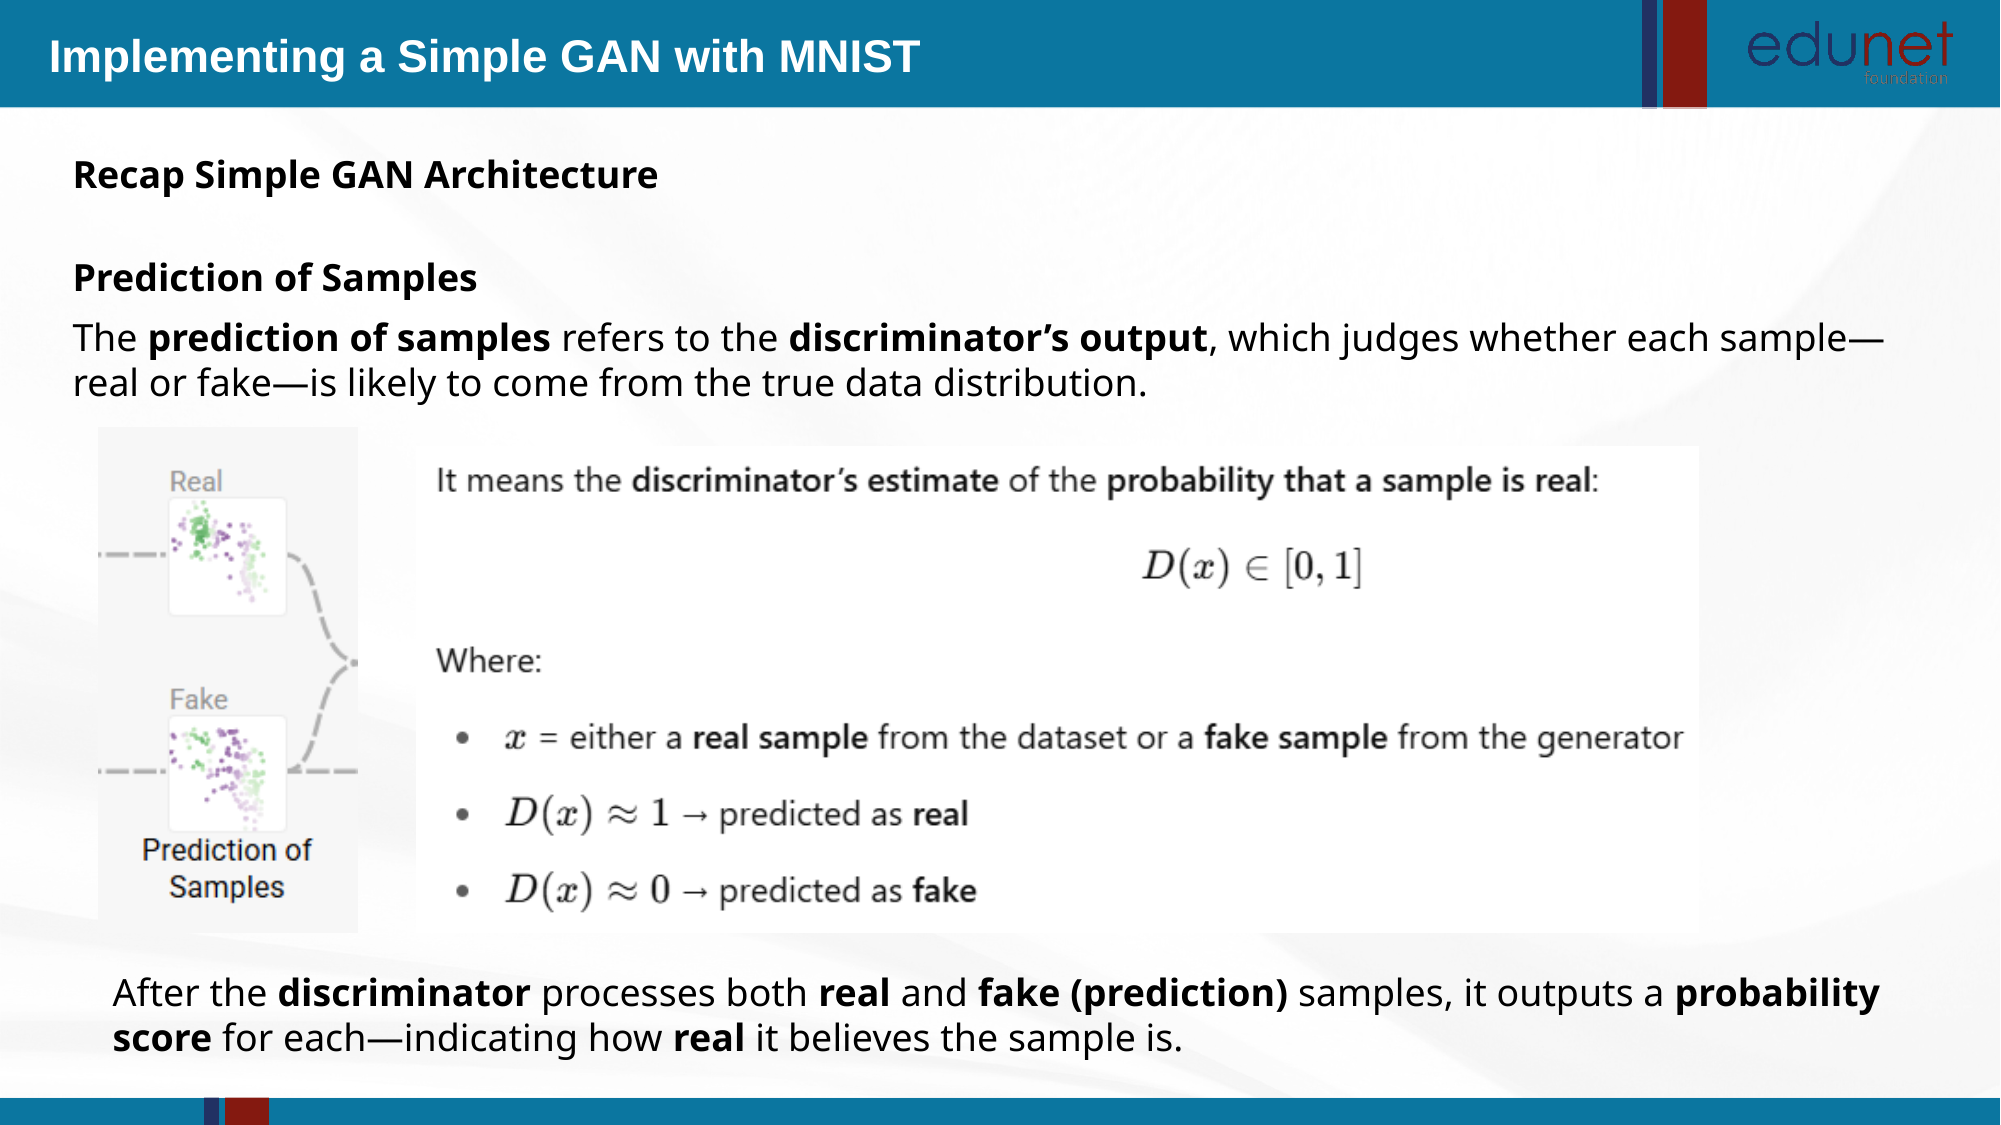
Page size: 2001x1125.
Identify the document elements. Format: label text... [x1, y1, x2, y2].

text_box The prediction of samples refers to the discriminator’s output, which judges whether each sample—real or fake—is likely to come from the true data distribution. [57, 307, 1904, 412]
text_box After the discriminator processes both real and fake (prediction) samples, it outputs a probability score for each—indicating how real it believes the sample is. [98, 961, 1945, 1067]
text_box Implementing a Simple GAN with MNIST [34, 18, 1966, 84]
picture [416, 446, 1699, 934]
text_box Recap Simple GAN Architecture [57, 143, 1058, 204]
text_box Prediction of Samples [57, 246, 1058, 307]
picture [97, 427, 359, 934]
